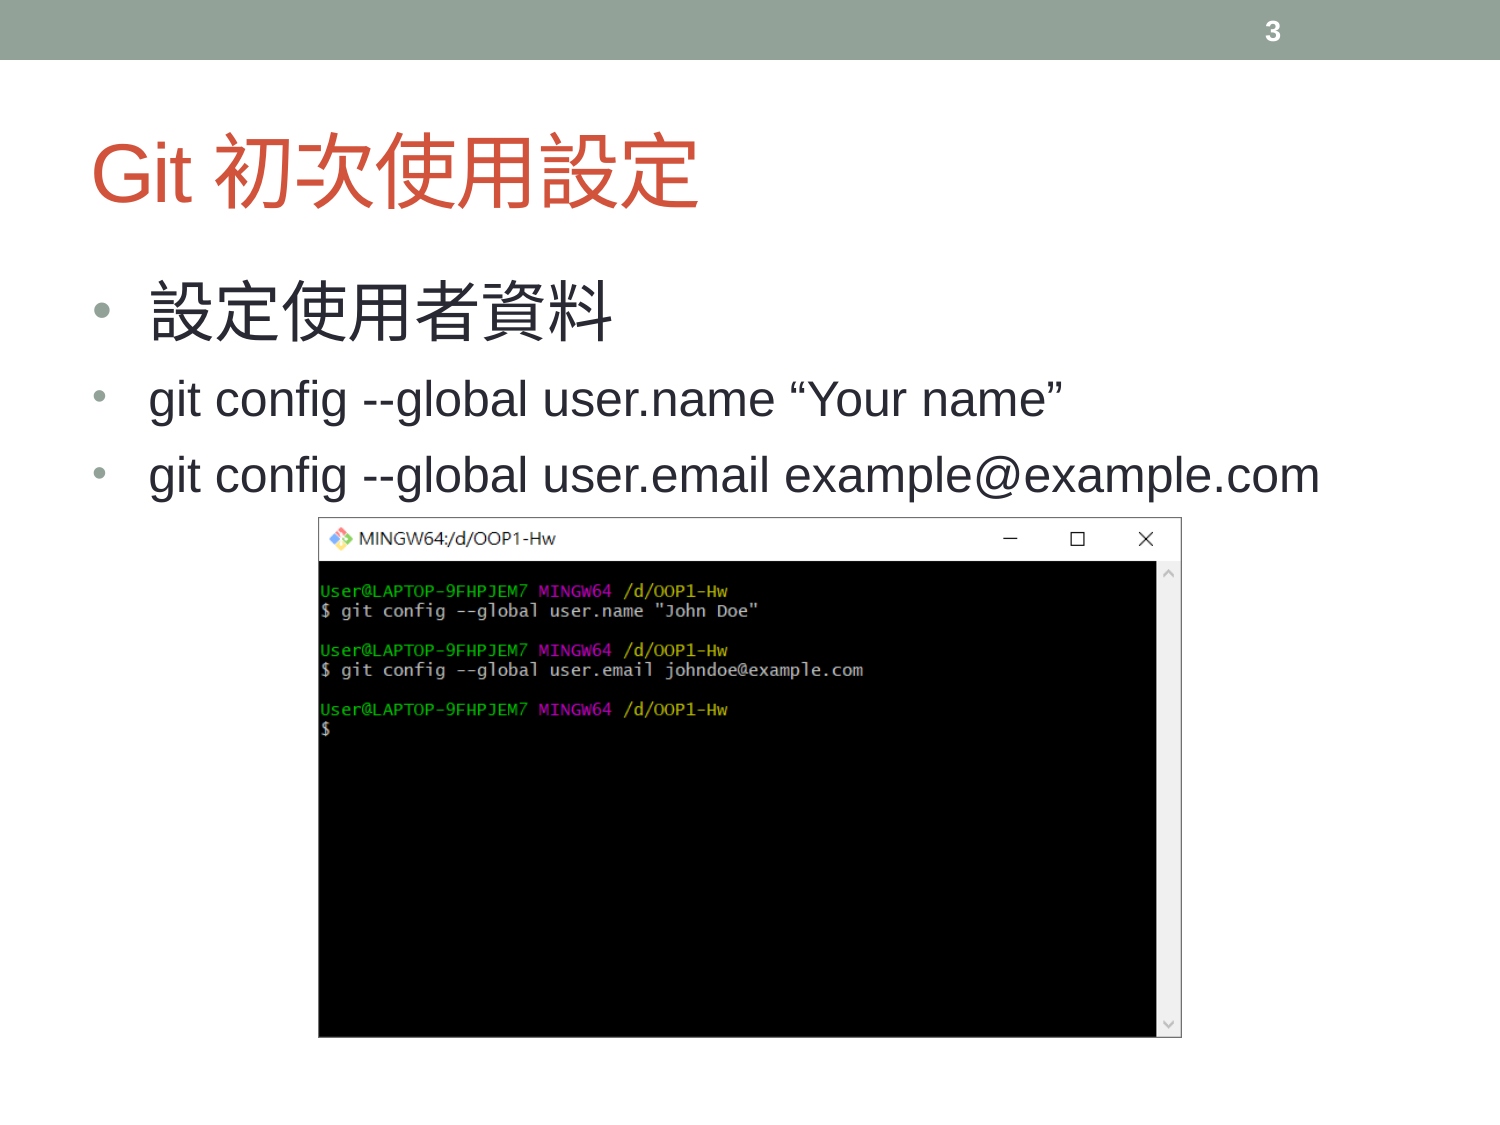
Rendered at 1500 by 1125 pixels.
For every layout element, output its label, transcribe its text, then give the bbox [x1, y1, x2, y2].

slide_number 3 [1250, 3, 1425, 57]
title Git初次使用設定 [75, 87, 1425, 250]
list 設定使用者資料 git config --global user.name “Your name” git config --global user.email example@example.com [75, 262, 1425, 1063]
picture [318, 517, 1182, 1038]
